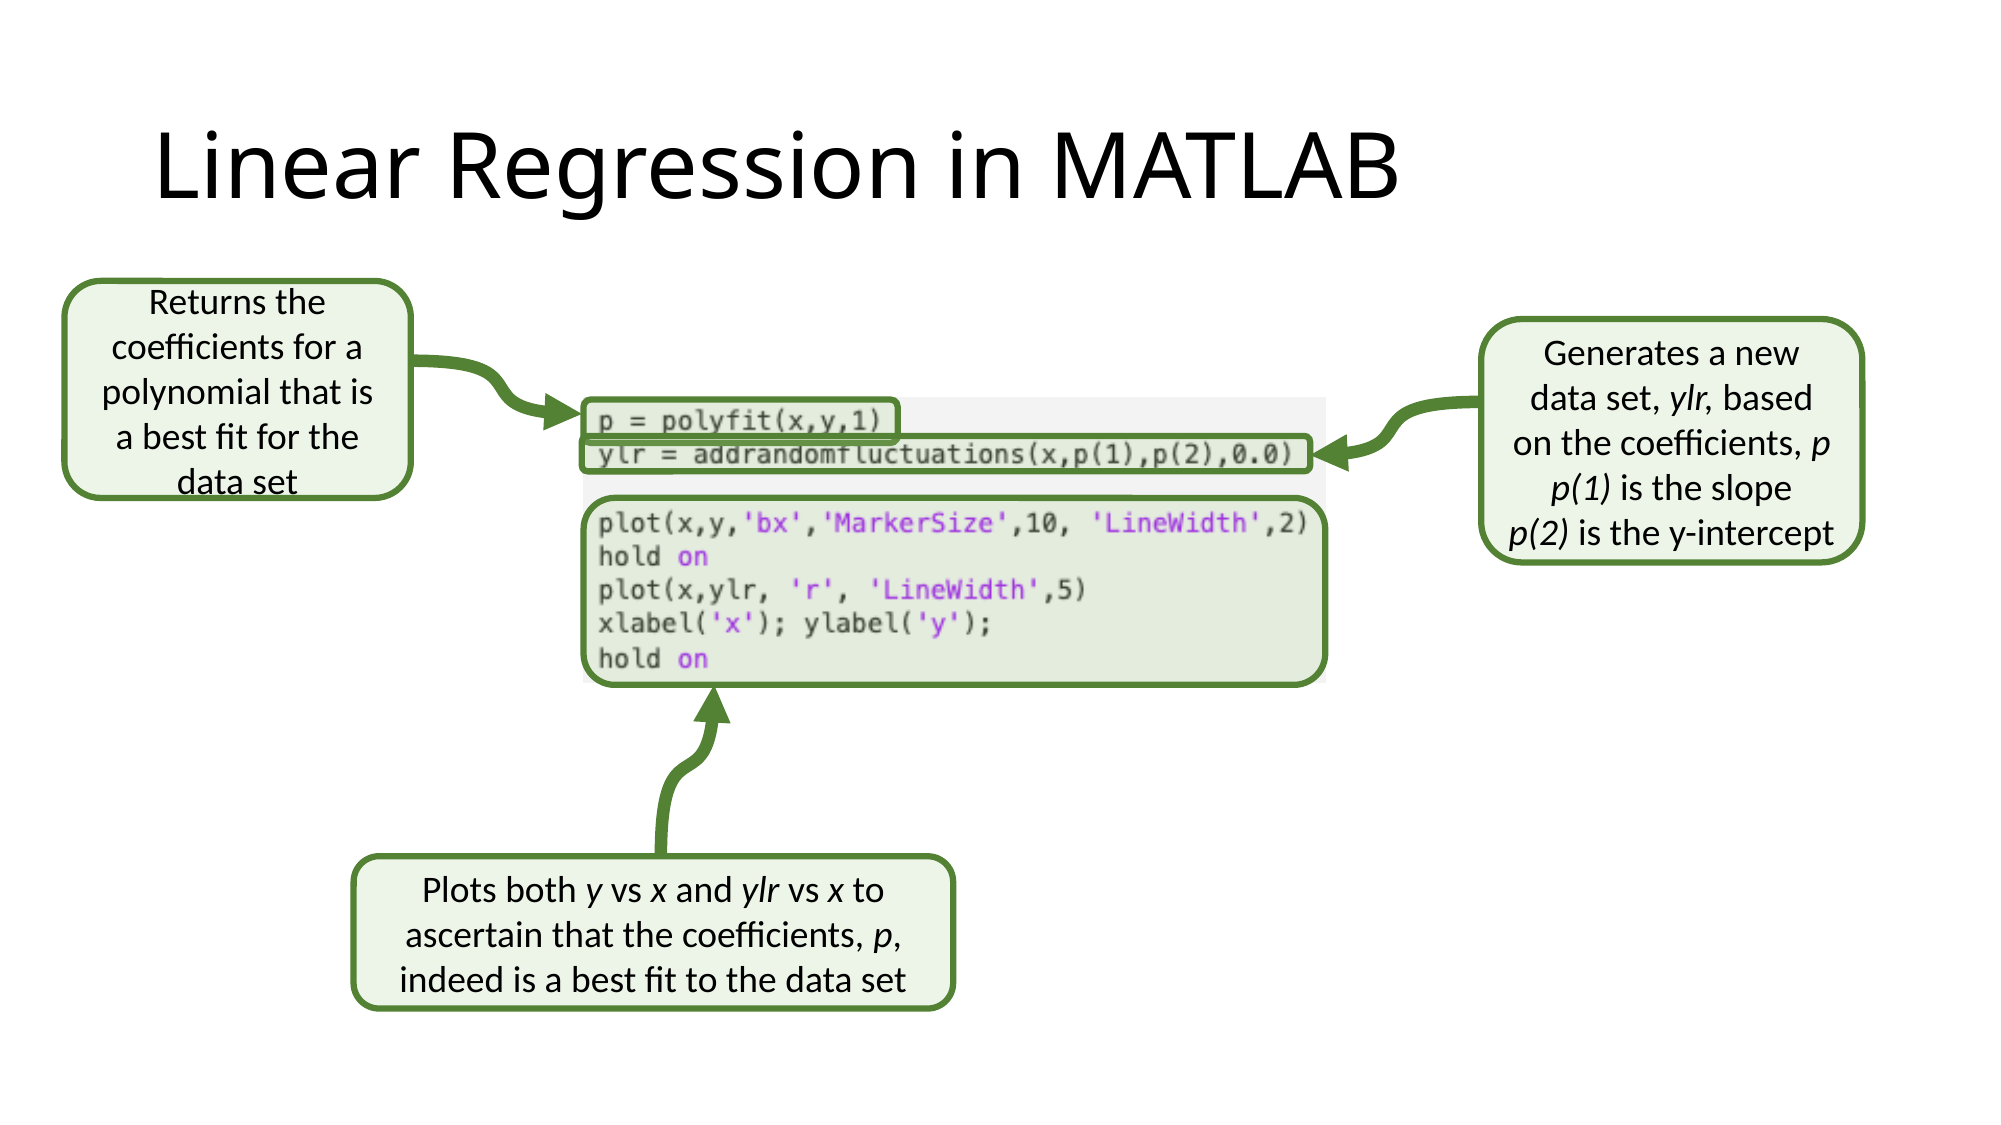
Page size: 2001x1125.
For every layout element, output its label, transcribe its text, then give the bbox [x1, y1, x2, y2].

text_box Generates a new data set, ylr, based on the coefficients, p p(1) is the slope p(2) is the y-intercept [1480, 317, 1864, 564]
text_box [1310, 401, 1482, 456]
text_box Plots both y vs x and ylr vs x to ascertain that the coefficients, p, indeed is a best fit to the data set [352, 855, 955, 1010]
title Linear Regression in MATLAB [137, 59, 1863, 278]
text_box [602, 743, 774, 798]
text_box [410, 360, 582, 414]
picture [583, 397, 1326, 683]
text_box Returns the coefficients for a polynomial that is a best fit for the data set [63, 279, 412, 499]
